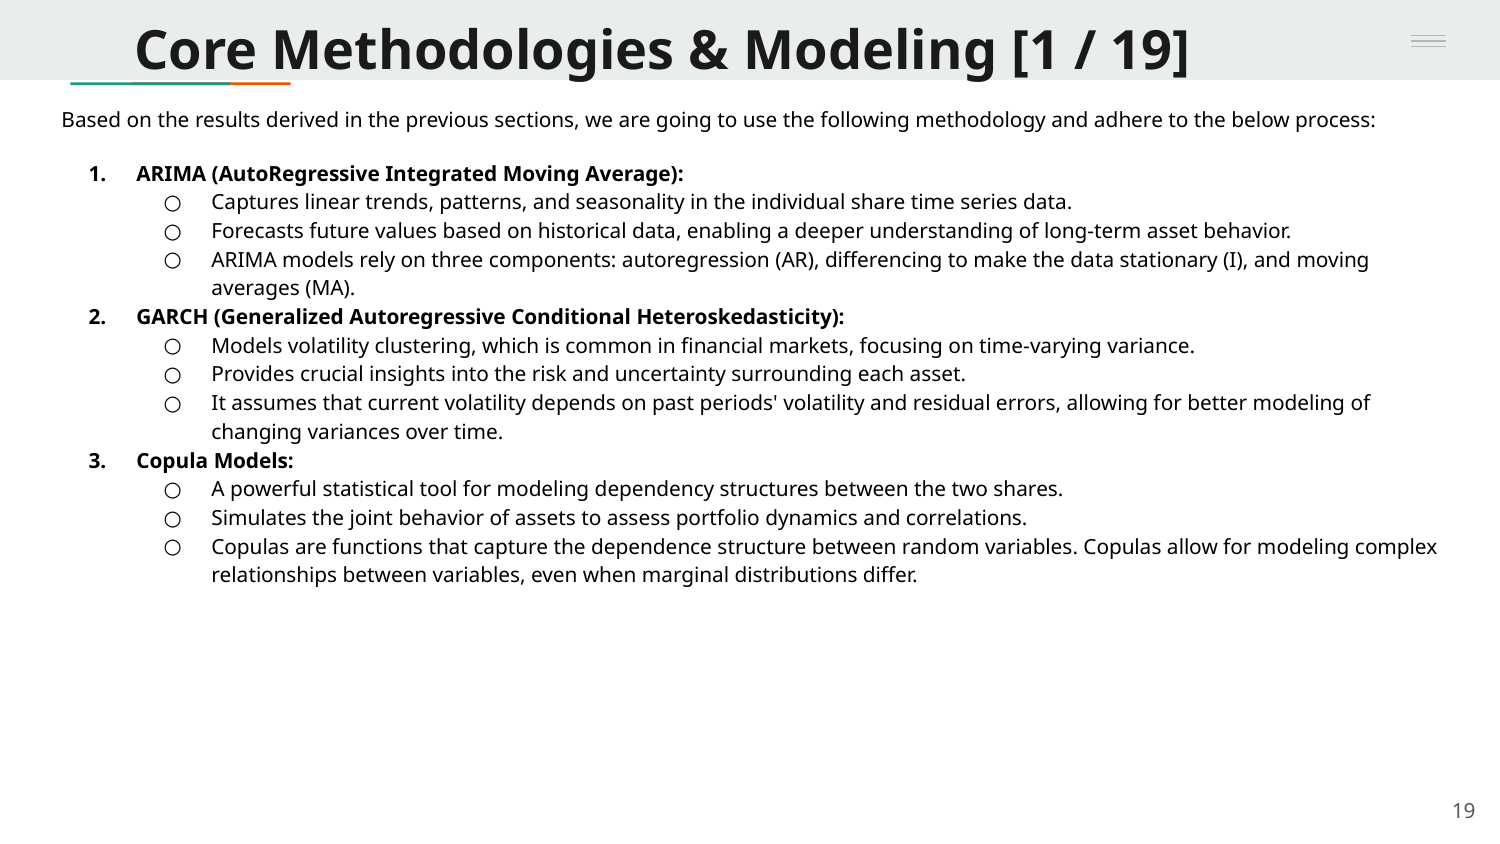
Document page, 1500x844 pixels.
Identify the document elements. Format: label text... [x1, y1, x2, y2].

slide_number 19 [1400, 779, 1491, 844]
list Based on the results derived in the previous sections, we are going to use the following methodology and adhere to the below process: ARIMA (AutoRegressive Integrated Moving Average): Captures linear trends, patterns, and seasonality in the individual share time series data. Forecasts future values based on historical data, enabling a deeper understanding of long-term asset behavior. ARIMA models rely on three components: autoregression (AR), differencing to make the data stationary (I), and moving averages (MA). GARCH (Generalized Autoregressive Conditional Heteroskedasticity): Models volatility clustering, which is common in financial markets, focusing on time-varying variance. Provides crucial insights into the risk and uncertainty surrounding each asset. It assumes that current volatility depends on past periods' volatility and residual errors, allowing for better modeling of changing variances over time. Copula Models: A powerful statistical tool for modeling dependency structures between the two shares. Simulates the joint behavior of assets to assess portfolio dynamics and correlations. Copulas are functions that capture the dependence structure between random variables. Copulas allow for modeling complex relationships between variables, even when marginal distributions differ. [46, 87, 1459, 844]
title Core Methodologies & Modeling [1 / 19] [119, 0, 1381, 88]
